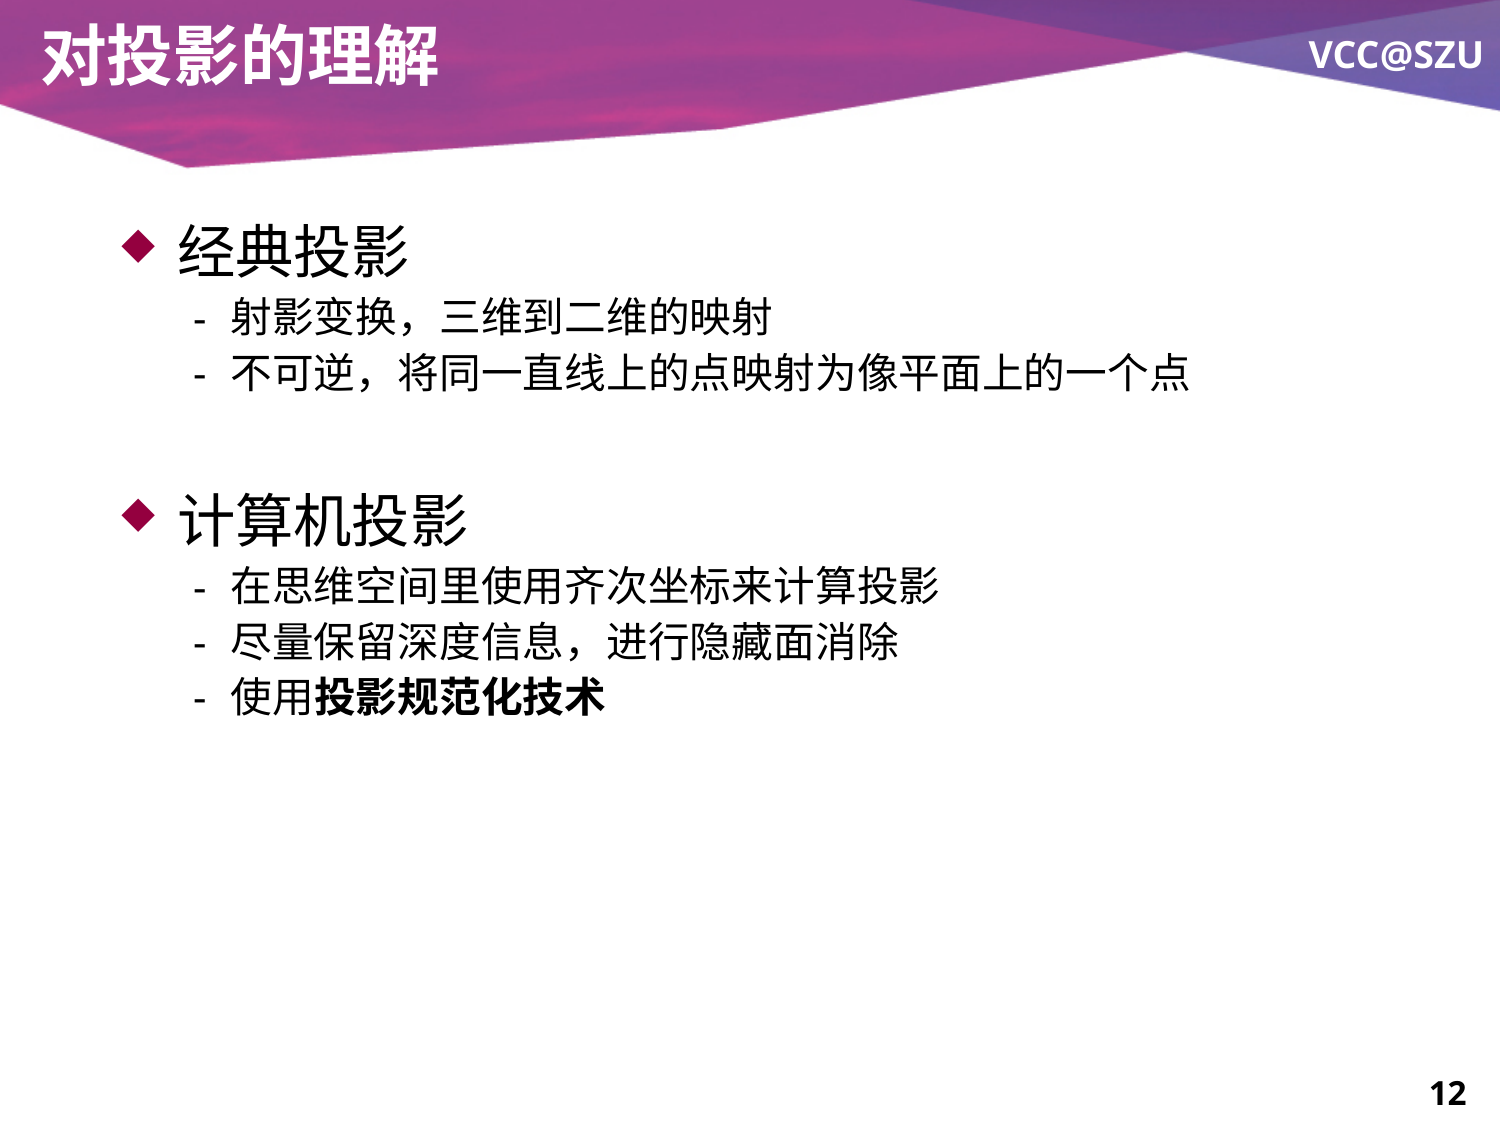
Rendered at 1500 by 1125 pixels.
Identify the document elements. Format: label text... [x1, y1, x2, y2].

title 对投影的理解 [25, 15, 1320, 104]
slide_number 12 [1384, 1065, 1500, 1125]
list 经典投影 射影变换，三维到二维的映射 不可逆，将同一直线上的点映射为像平面上的一个点 计算机投影 在思维空间里使用齐次坐标来计算投影 尽量保留深度信息，进行隐藏面消除 使用投影规范化技术 [103, 216, 1397, 930]
picture [0, 0, 1500, 1125]
